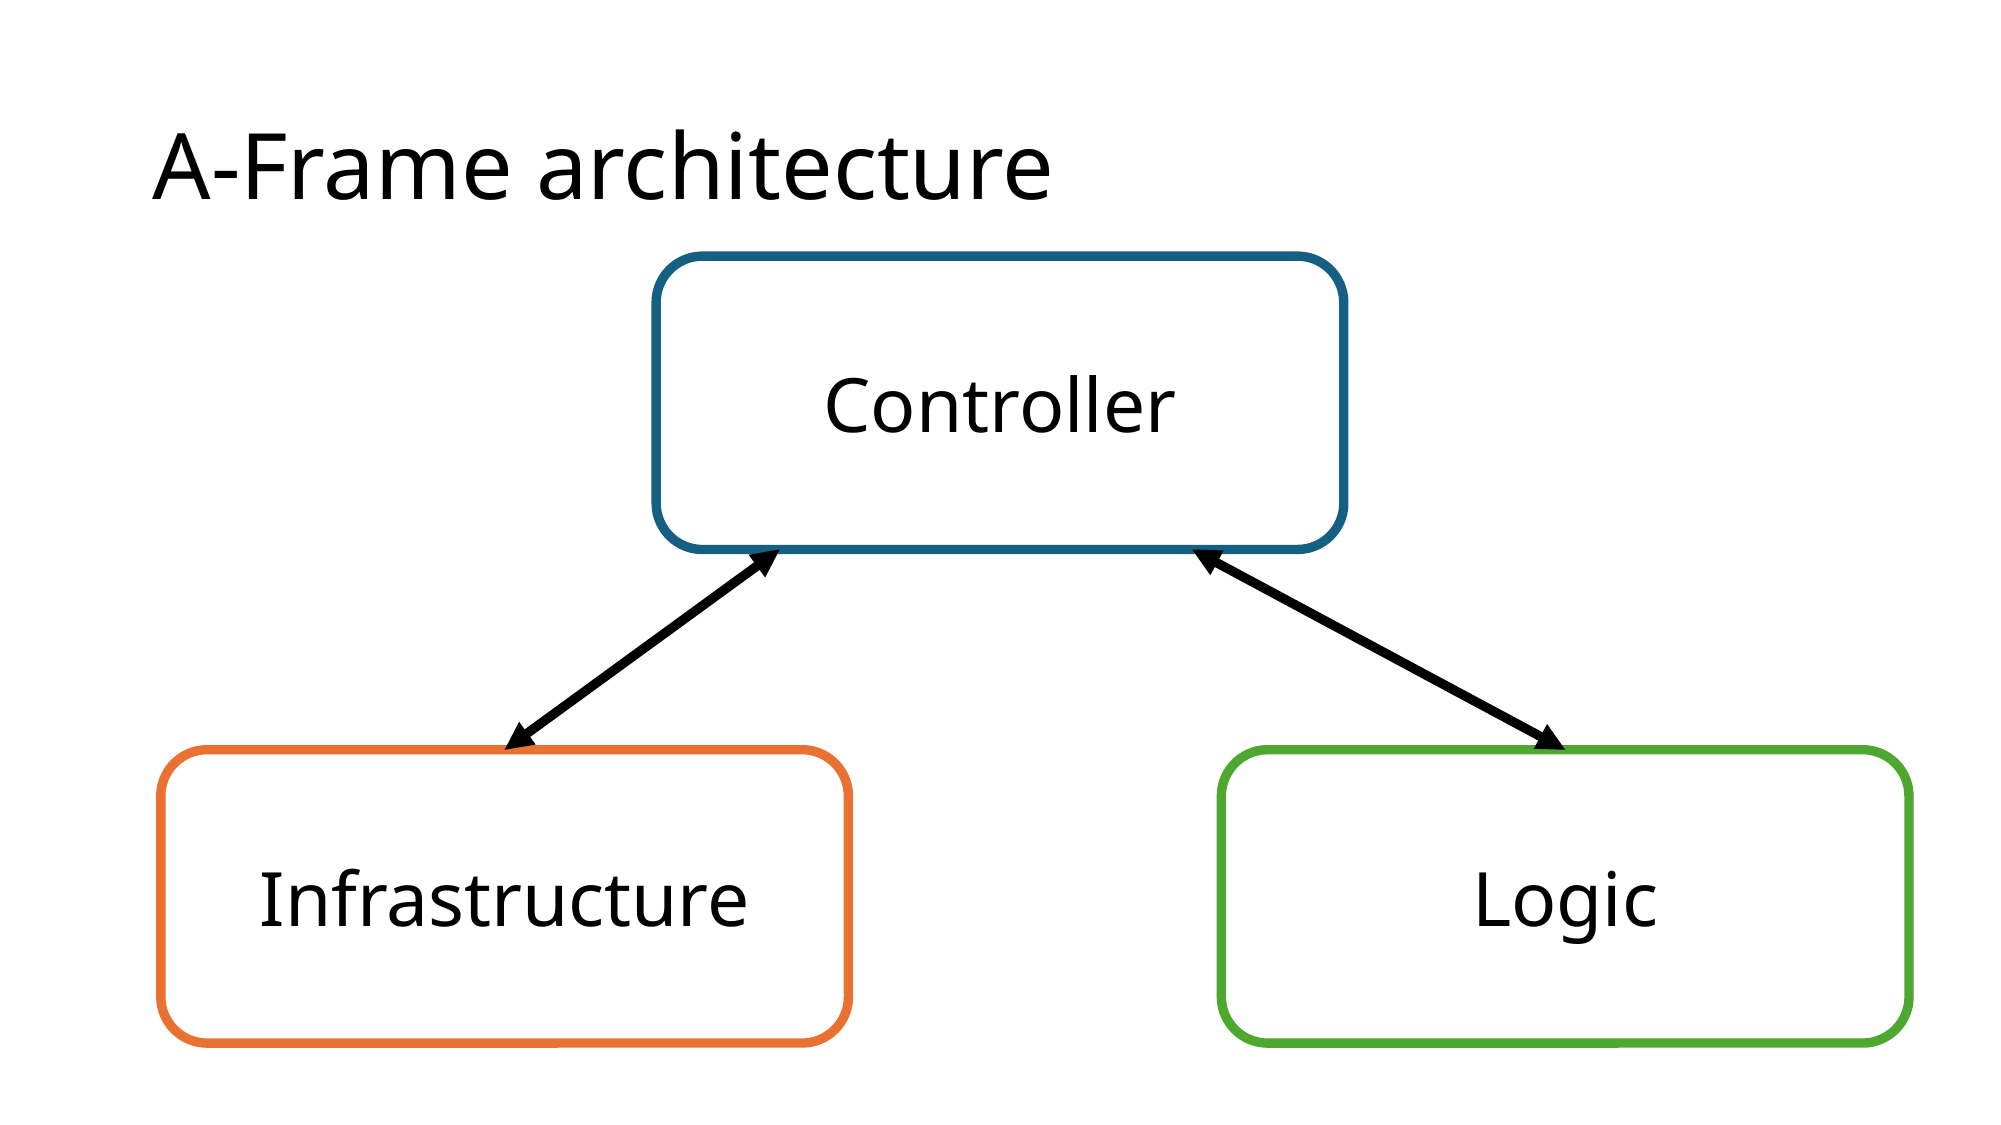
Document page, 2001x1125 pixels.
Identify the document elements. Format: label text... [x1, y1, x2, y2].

text_box Infrastructure [159, 748, 851, 1045]
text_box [1191, 548, 1566, 751]
text_box Controller [654, 254, 1346, 552]
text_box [504, 548, 781, 751]
text_box Logic [1219, 748, 1911, 1045]
title A-Frame architecture [137, 61, 1863, 279]
